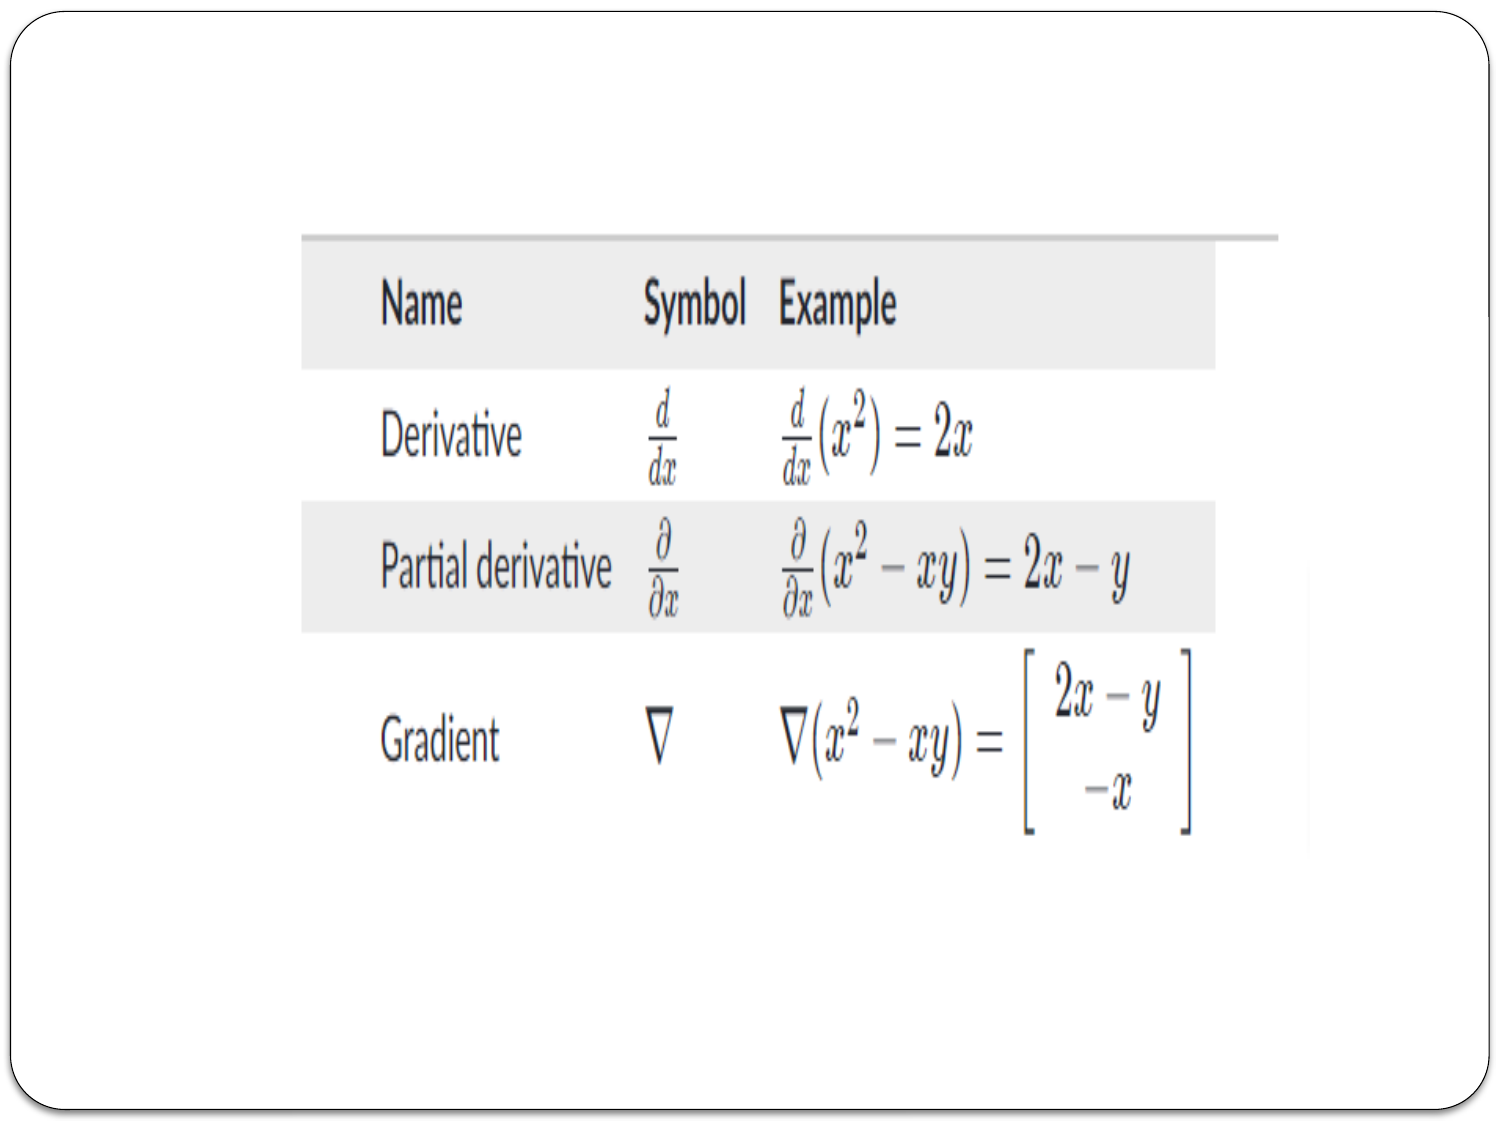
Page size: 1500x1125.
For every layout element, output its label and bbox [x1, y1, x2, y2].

list [260, 149, 1310, 913]
